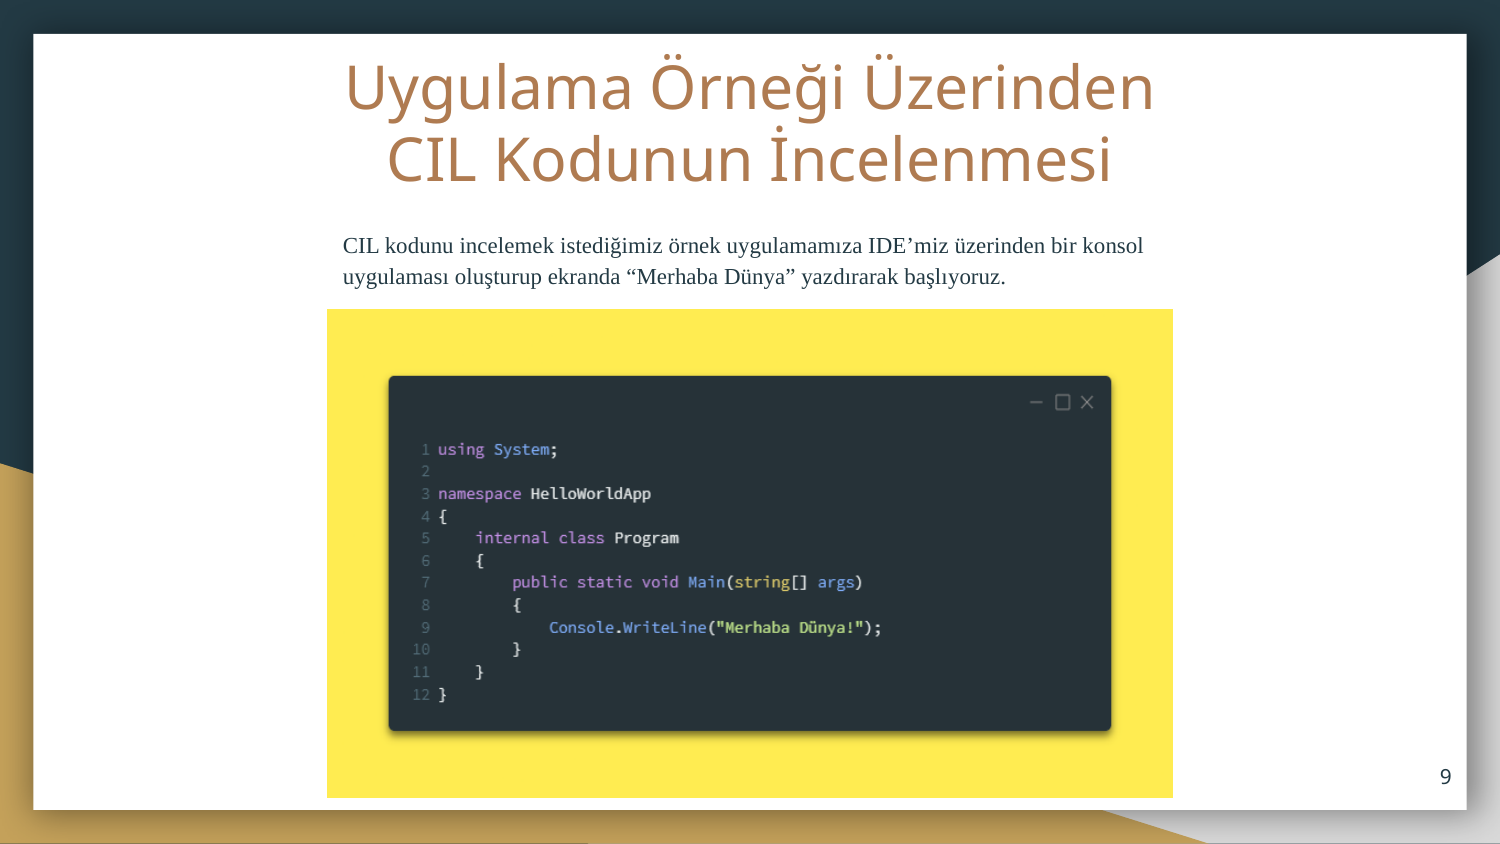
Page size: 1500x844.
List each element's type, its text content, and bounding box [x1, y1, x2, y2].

title Uygulama Örneği Üzerinden CIL Kodunun İncelenmesi [327, 33, 1173, 211]
picture [327, 309, 1173, 798]
slide_number 9 [1376, 745, 1467, 810]
list CIL kodunu incelemek istediğimiz örnek uygulamamıza IDE’miz üzerinden bir konsol uygulaması oluşturup ekranda “Merhaba Dünya” yazdırarak başlıyoruz. [327, 211, 1173, 307]
